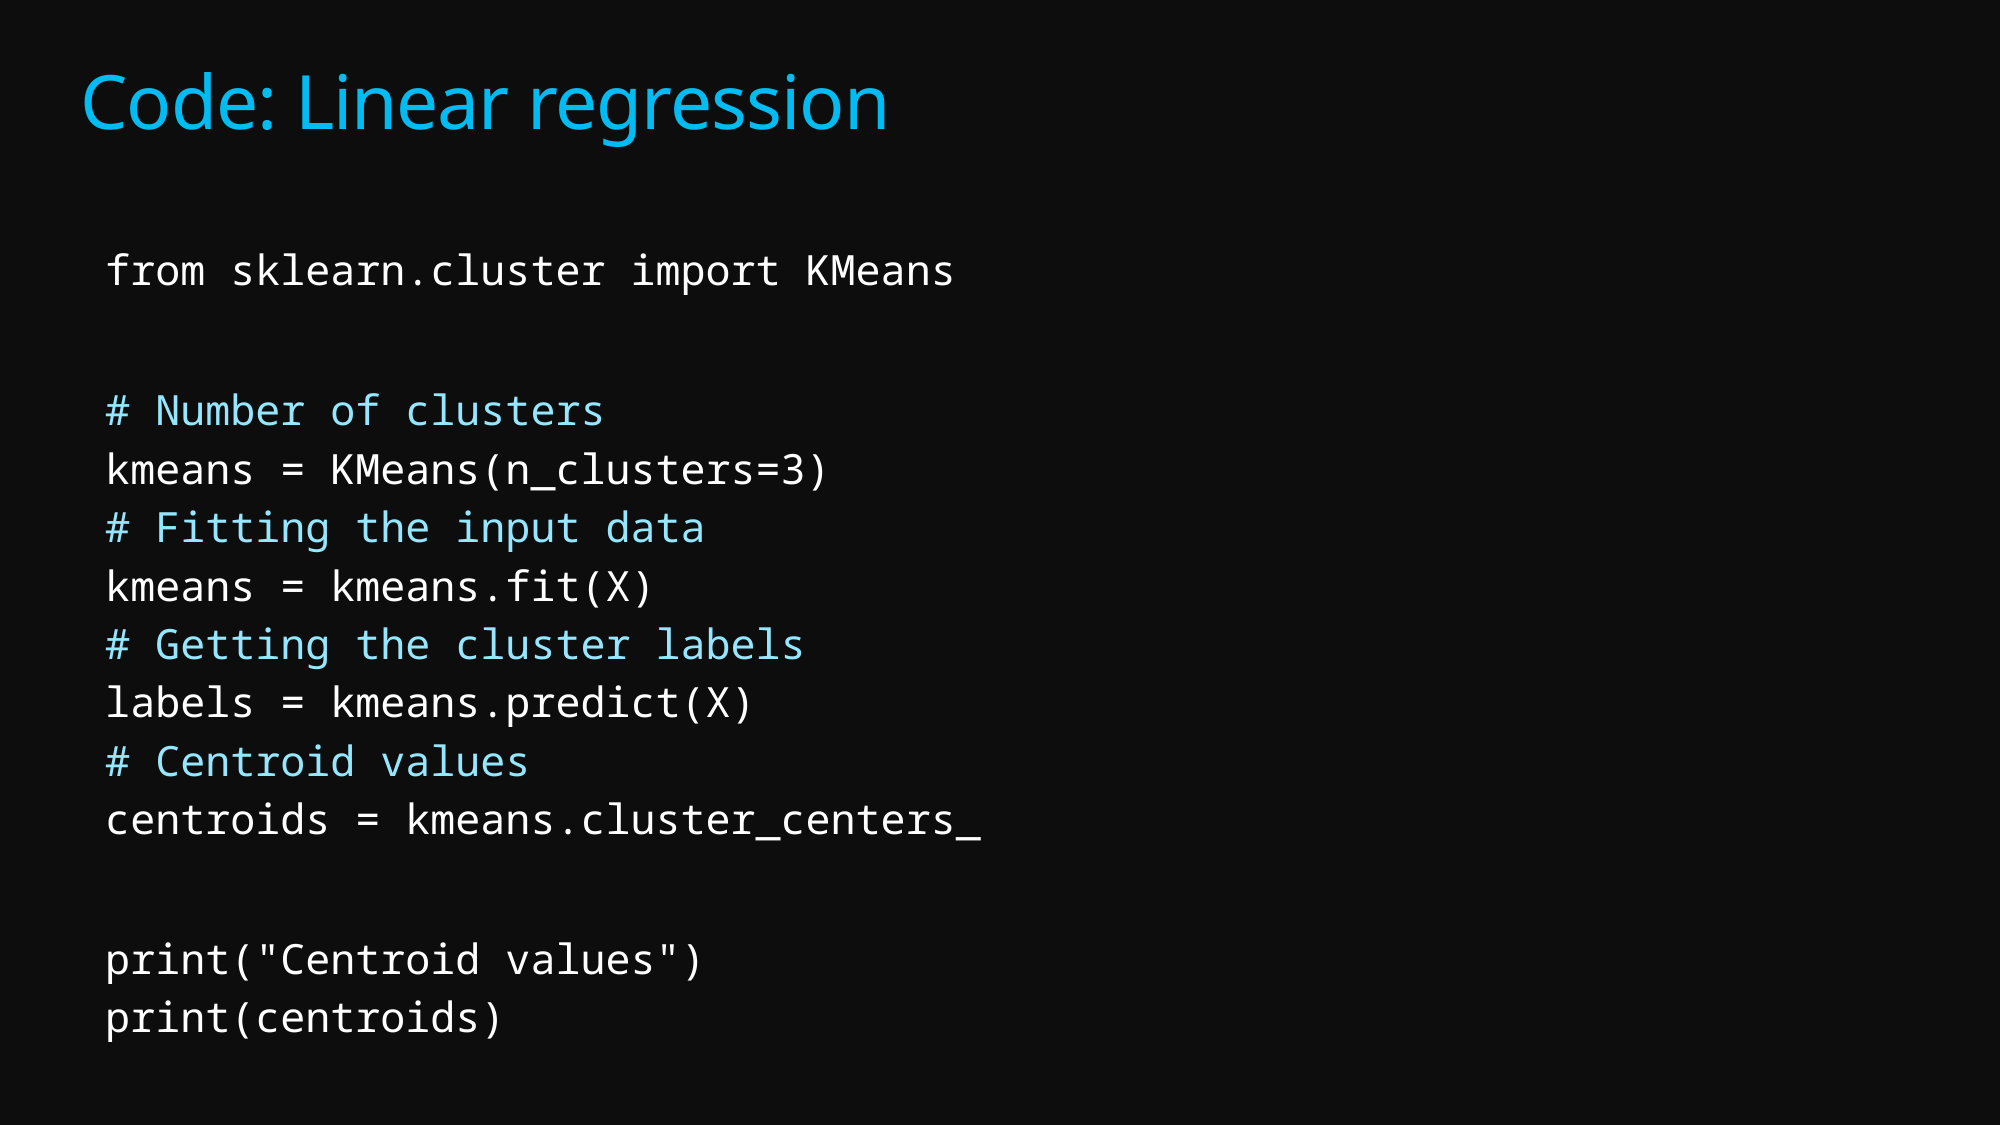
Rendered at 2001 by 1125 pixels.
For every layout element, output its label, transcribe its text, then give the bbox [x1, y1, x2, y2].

list from sklearn.cluster import KMeans # Number of clusters kmeans = KMeans(n_clusters=3) # Fitting the input data kmeans = kmeans.fit(X) # Getting the cluster labels labels = kmeans.predict(X) # Centroid values centroids = kmeans.cluster_centers_ print("Centroid values") print(centroids) [105, 165, 1913, 1042]
title Code: Linear regression [80, 54, 1888, 328]
